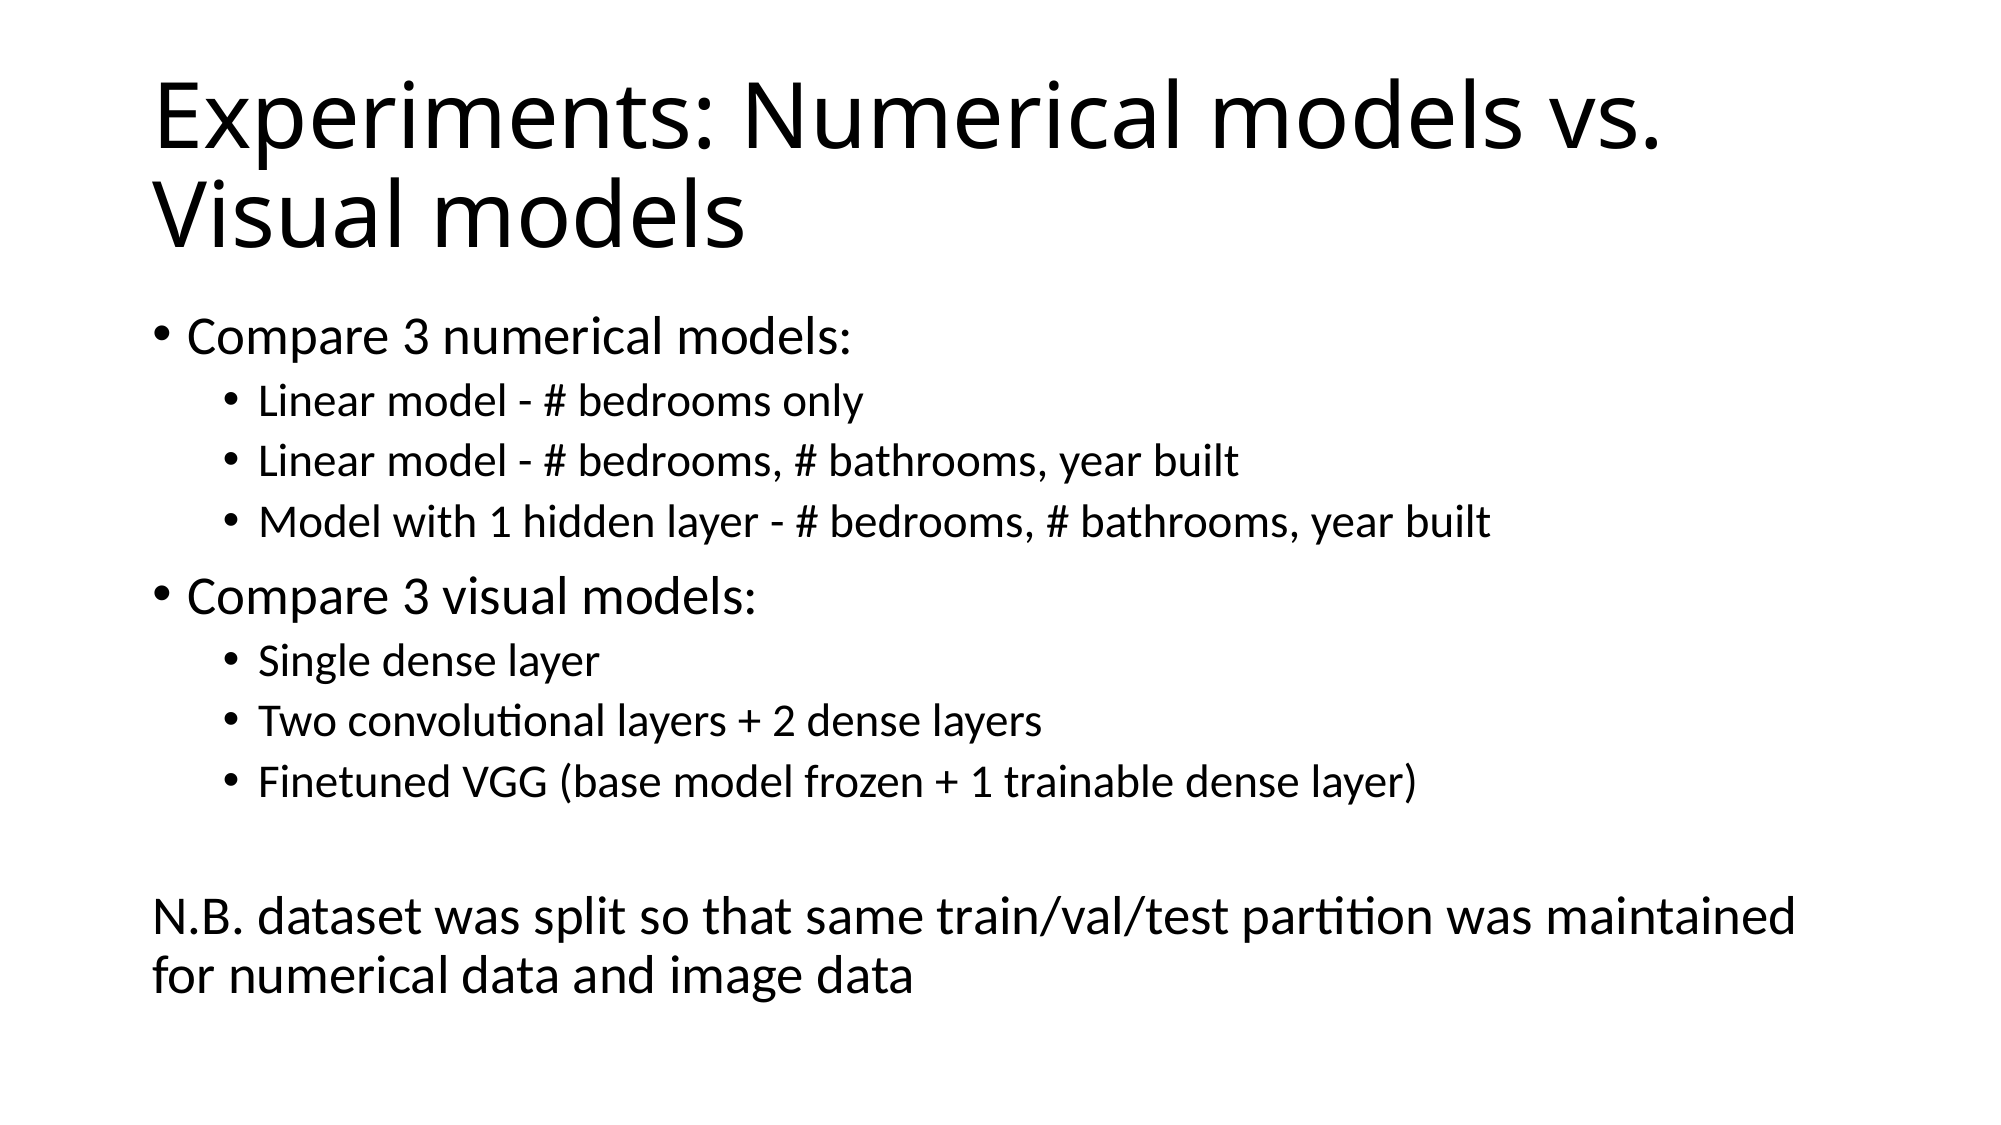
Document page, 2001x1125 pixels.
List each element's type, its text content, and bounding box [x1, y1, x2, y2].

list Compare 3 numerical models: Linear model - # bedrooms only Linear model - # bedrooms, # bathrooms, year built Model with 1 hidden layer - # bedrooms, # bathrooms, year built Compare 3 visual models: Single dense layer Two convolutional layers + 2 dense layers Finetuned VGG (base model frozen + 1 trainable dense layer) N.B. dataset was split so that same train/val/test partition was maintained for numerical data and image data [137, 299, 1863, 1014]
title Experiments: Numerical models vs. Visual models [137, 59, 1863, 278]
